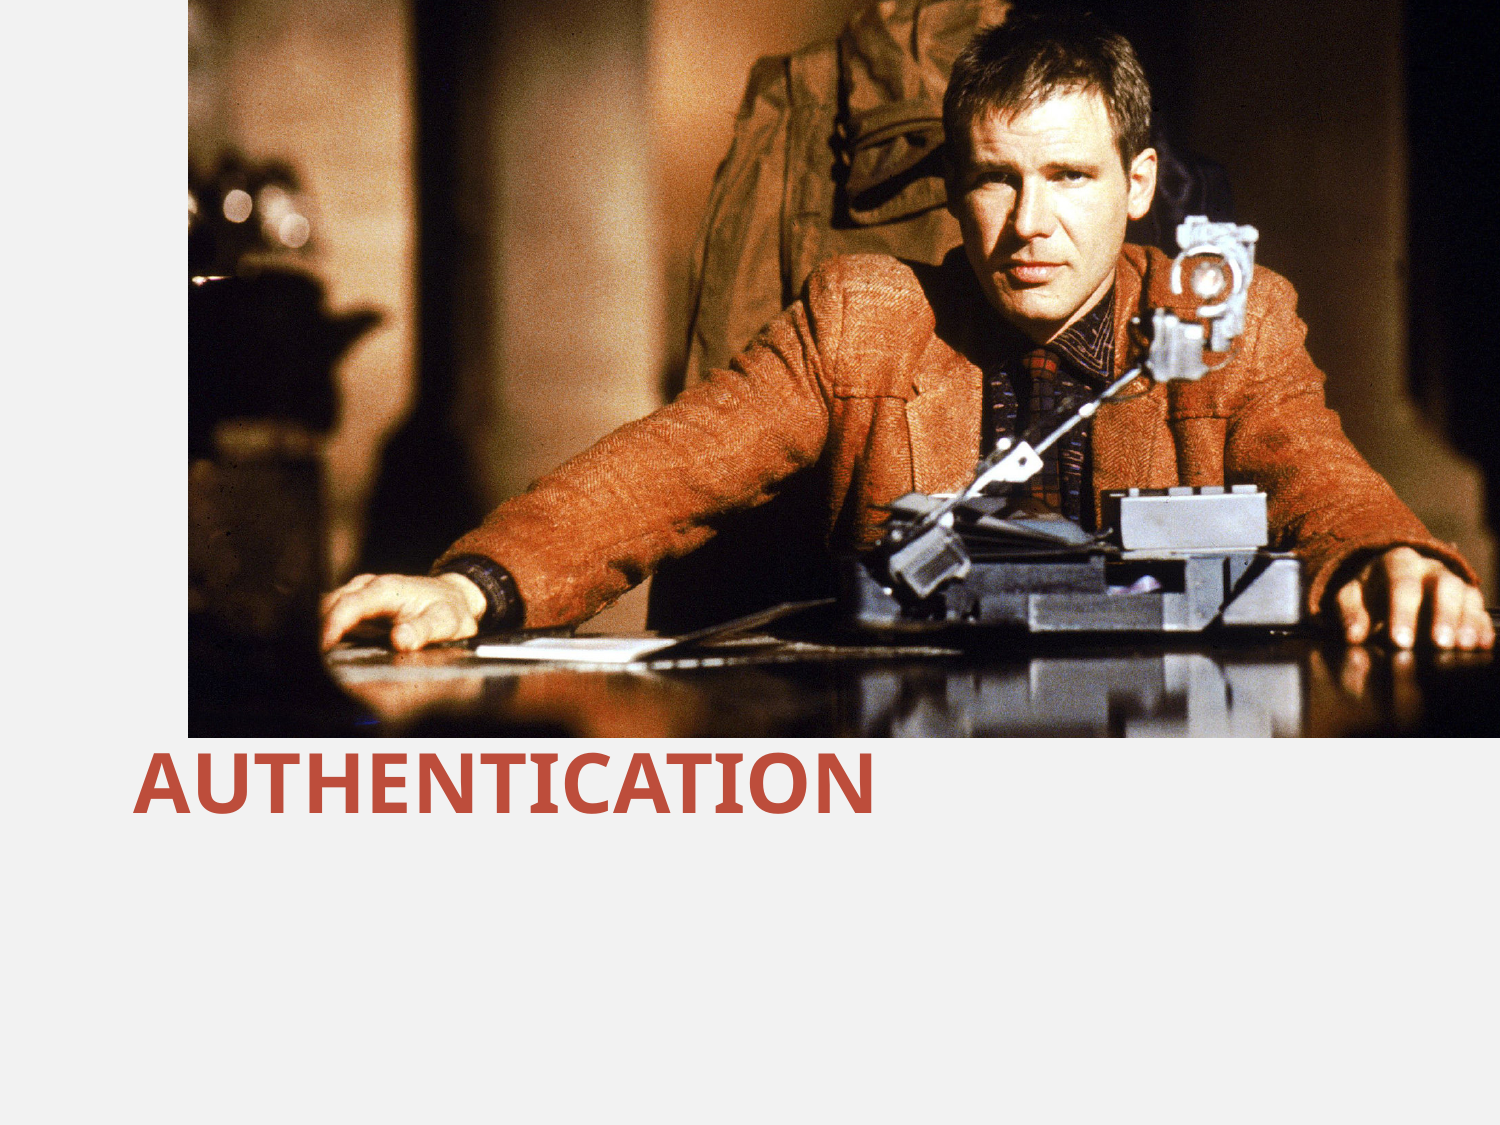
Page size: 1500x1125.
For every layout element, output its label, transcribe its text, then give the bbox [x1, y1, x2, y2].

title Authentication [118, 722, 1394, 947]
picture [188, 0, 1500, 738]
